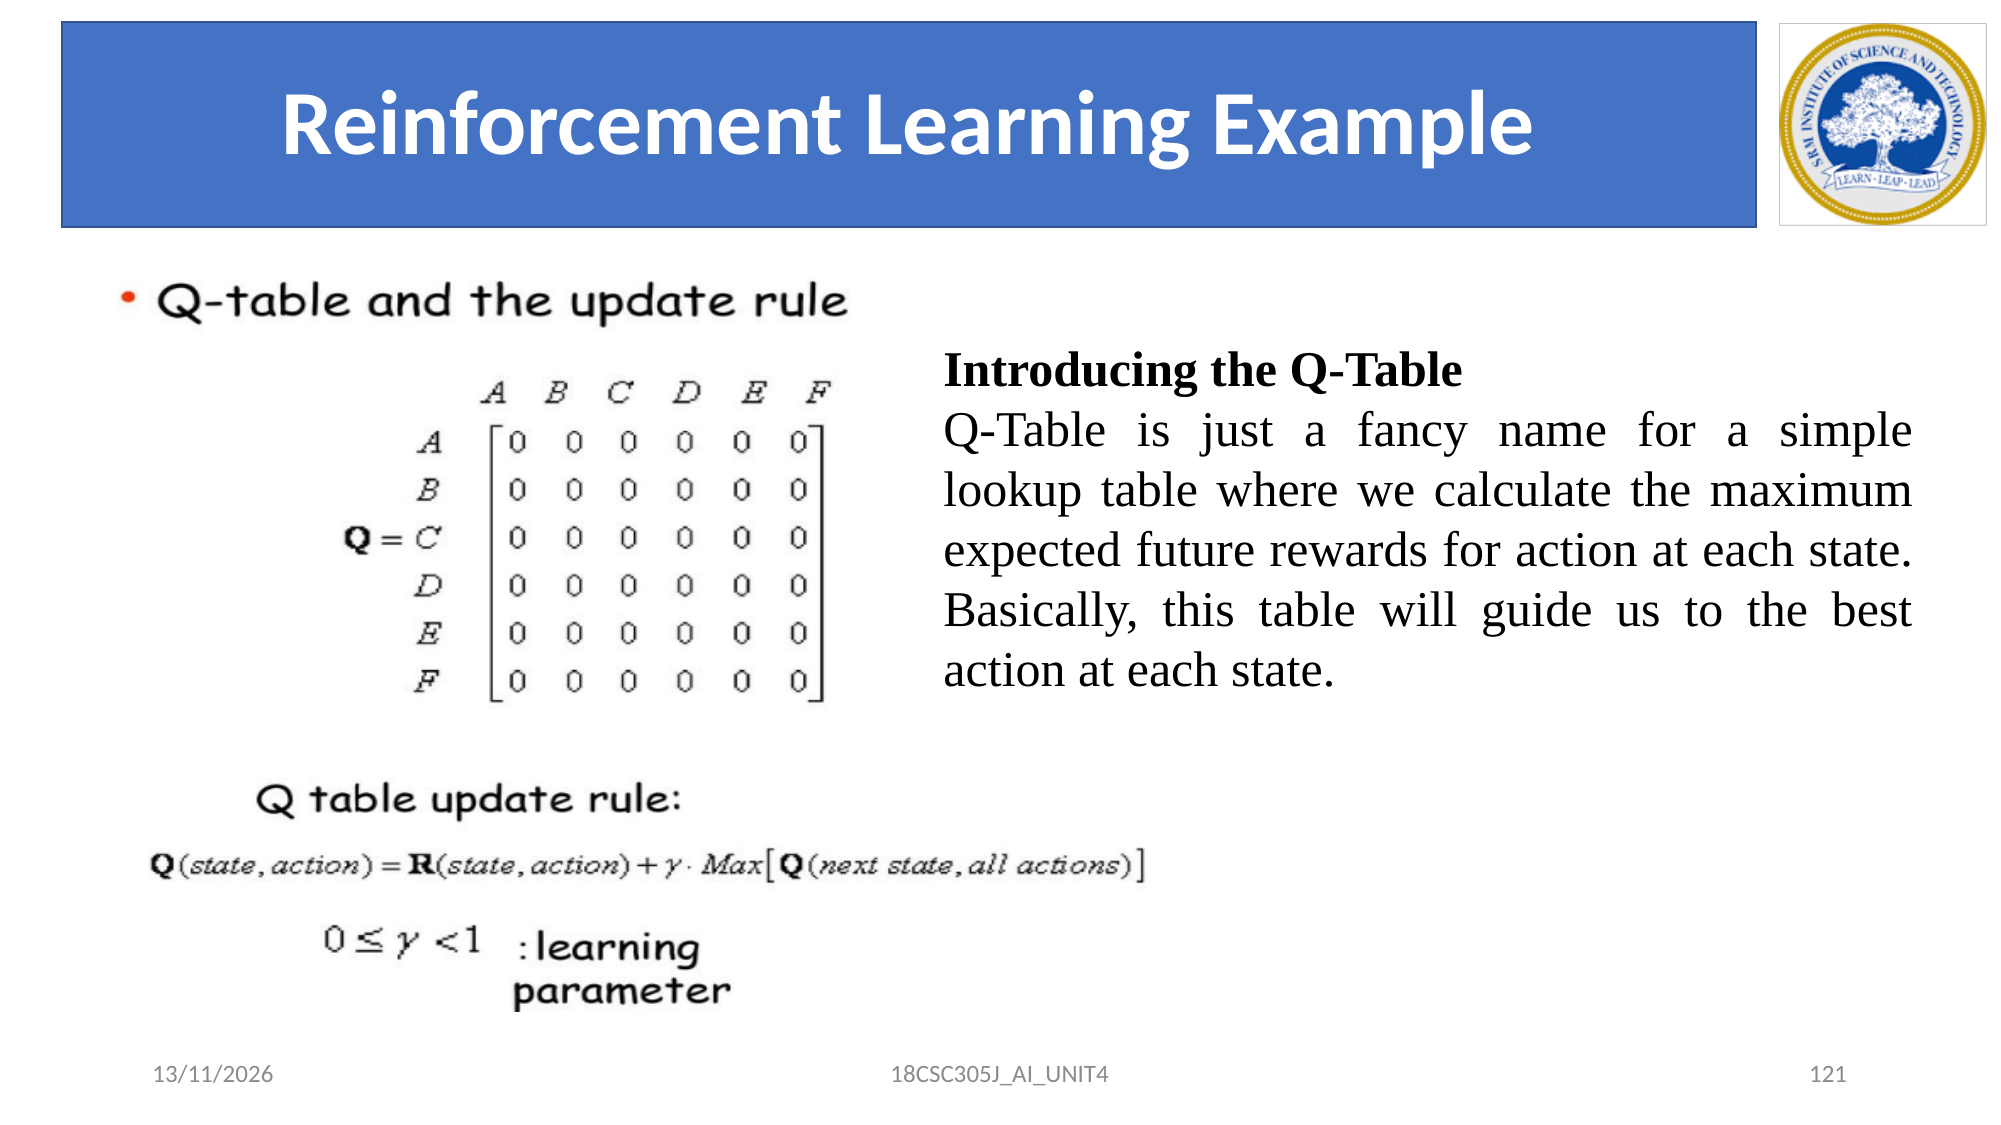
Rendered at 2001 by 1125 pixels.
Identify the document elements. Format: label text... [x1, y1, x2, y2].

slide_number 121 [1412, 1042, 1863, 1103]
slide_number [137, 1042, 588, 1103]
text_box Introducing the Q-Table Q-Table is just a fancy name for a simple lookup table where we calculate the maximum expected future rewards for action at each state. Basically, this table will guide us to the best action at each state. [1172, 329, 1929, 705]
picture [1778, 22, 1988, 227]
title Reinforcement Learning Example [61, 21, 1757, 228]
footer 18CSC305J_AI_UNIT4 [662, 1042, 1338, 1103]
picture [62, 247, 1172, 1012]
